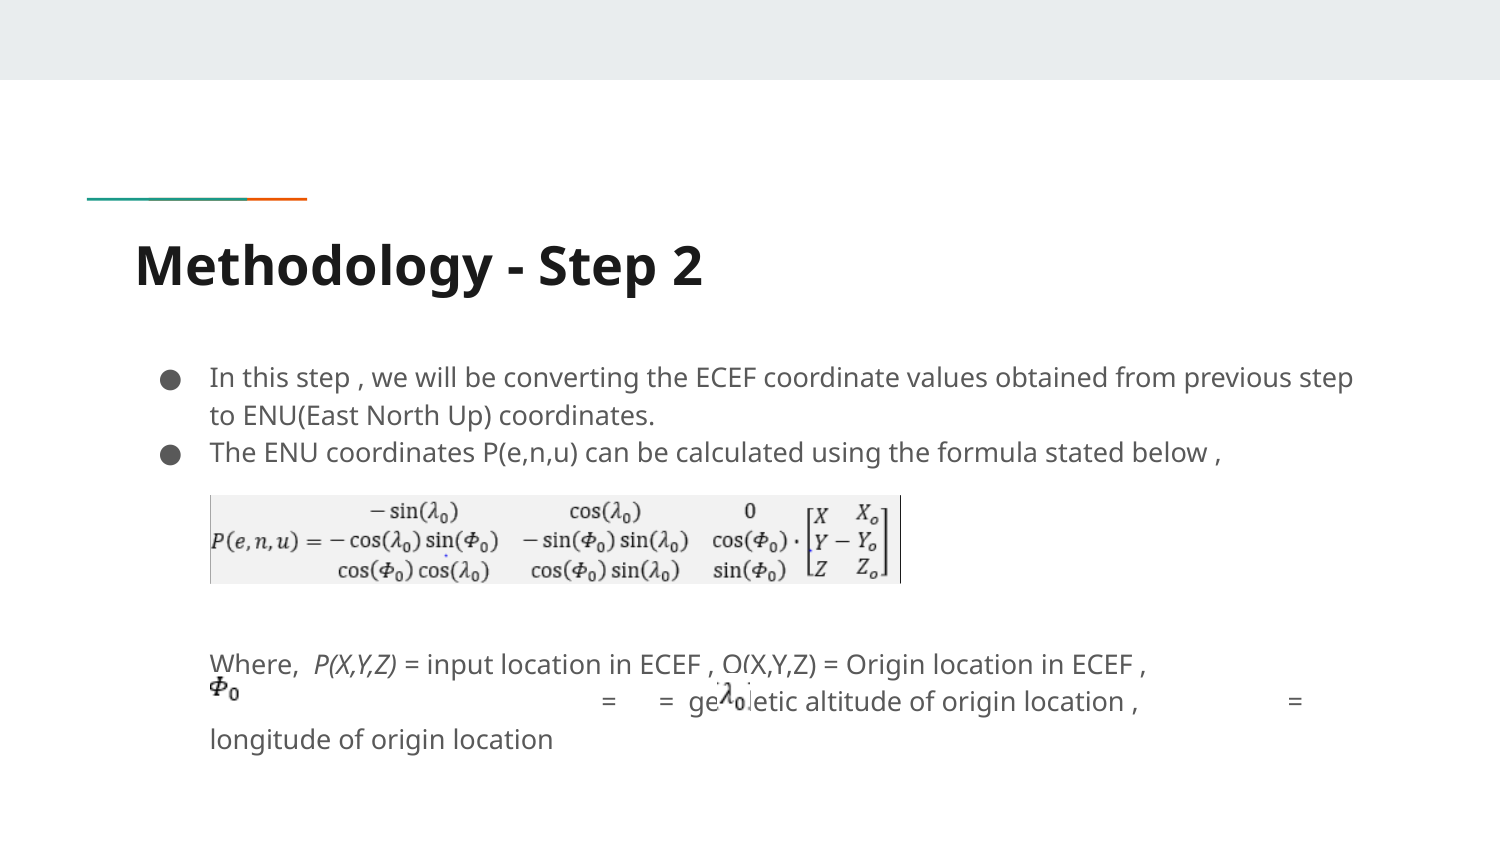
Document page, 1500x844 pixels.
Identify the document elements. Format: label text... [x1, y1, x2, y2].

title Methodology - Step 2 [119, 216, 1381, 305]
picture [716, 673, 751, 712]
picture [210, 495, 901, 584]
picture [210, 672, 242, 713]
list In this step , we will be converting the ECEF coordinate values obtained from previous step to ENU(East North Up) coordinates. The ENU coordinates P(e,n,u) can be calculated using the formula stated below , Where, P(X,Y,Z) = input location in ECEF , O(X,Y,Z) = Origin location in ECEF , = = geodetic altitude of origin location , = longitude of origin location [119, 341, 1381, 712]
